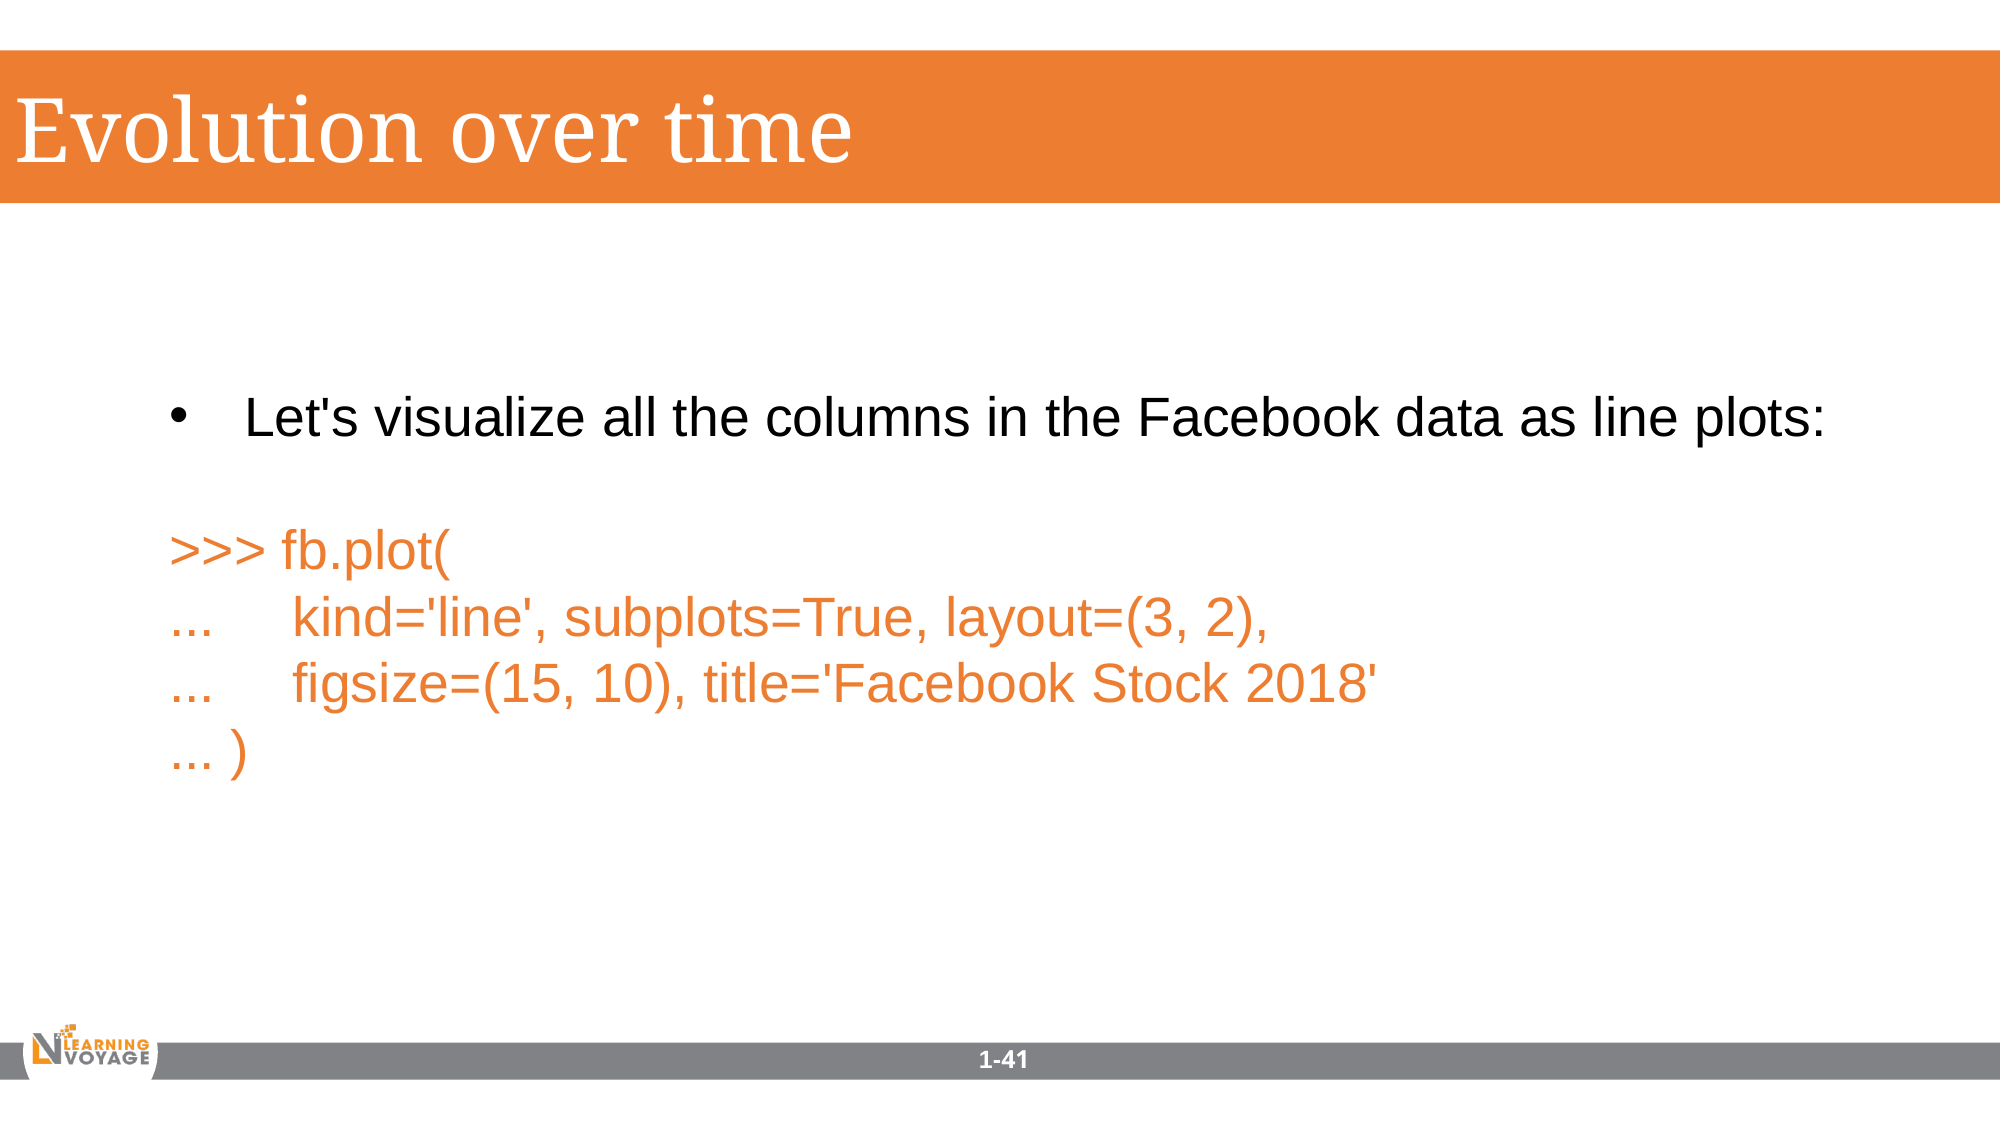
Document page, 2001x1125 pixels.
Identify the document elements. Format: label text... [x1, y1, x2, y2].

slide_number 1-41 [923, 1026, 1045, 1095]
picture [0, 942, 192, 1125]
text_box Let's visualize all the columns in the Facebook data as line plots: >>> fb.plot( ... kind='line', subplots=True, layout=(3, 2), ... figsize=(15, 10), title='Facebook Stock 2018' ... ) [169, 378, 1831, 781]
text_box Evolution over time [0, 49, 2000, 204]
